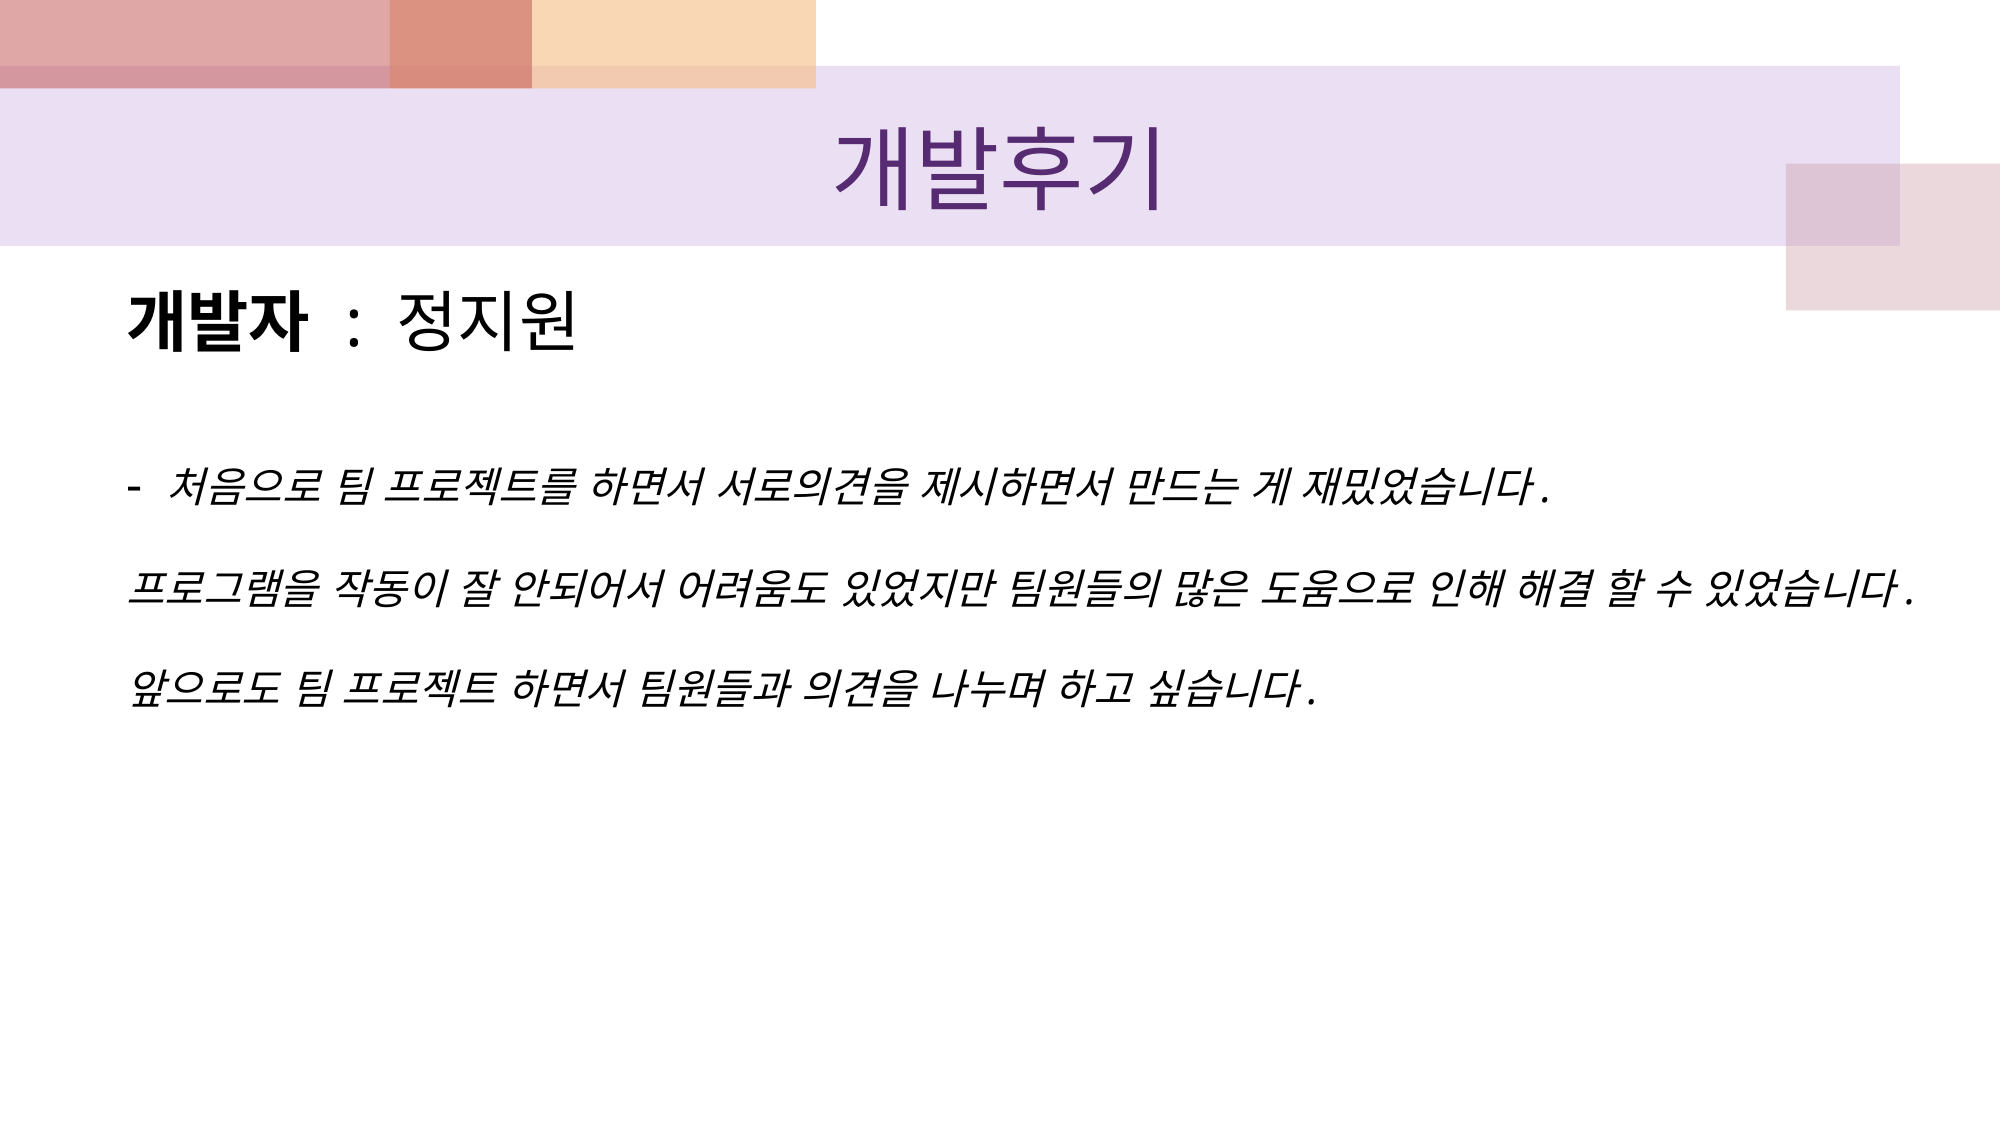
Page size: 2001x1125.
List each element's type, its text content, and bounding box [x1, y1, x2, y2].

list 개발자 : 정지원 - 처음으로 팀 프로젝트를 하면서 서로의견을 제시하면서 만드는 게 재밌었습니다. 프로그램을 작동이 잘 안되어서 어려움도 있었지만 팀원들의 많은 도움으로 인해 해결 할 수 있었습니다. 앞으로도 팀 프로젝트 하면서 팀원들과 의견을 나누며 하고 싶습니다. [110, 271, 1911, 1015]
title 개발후기 [99, 88, 1900, 246]
